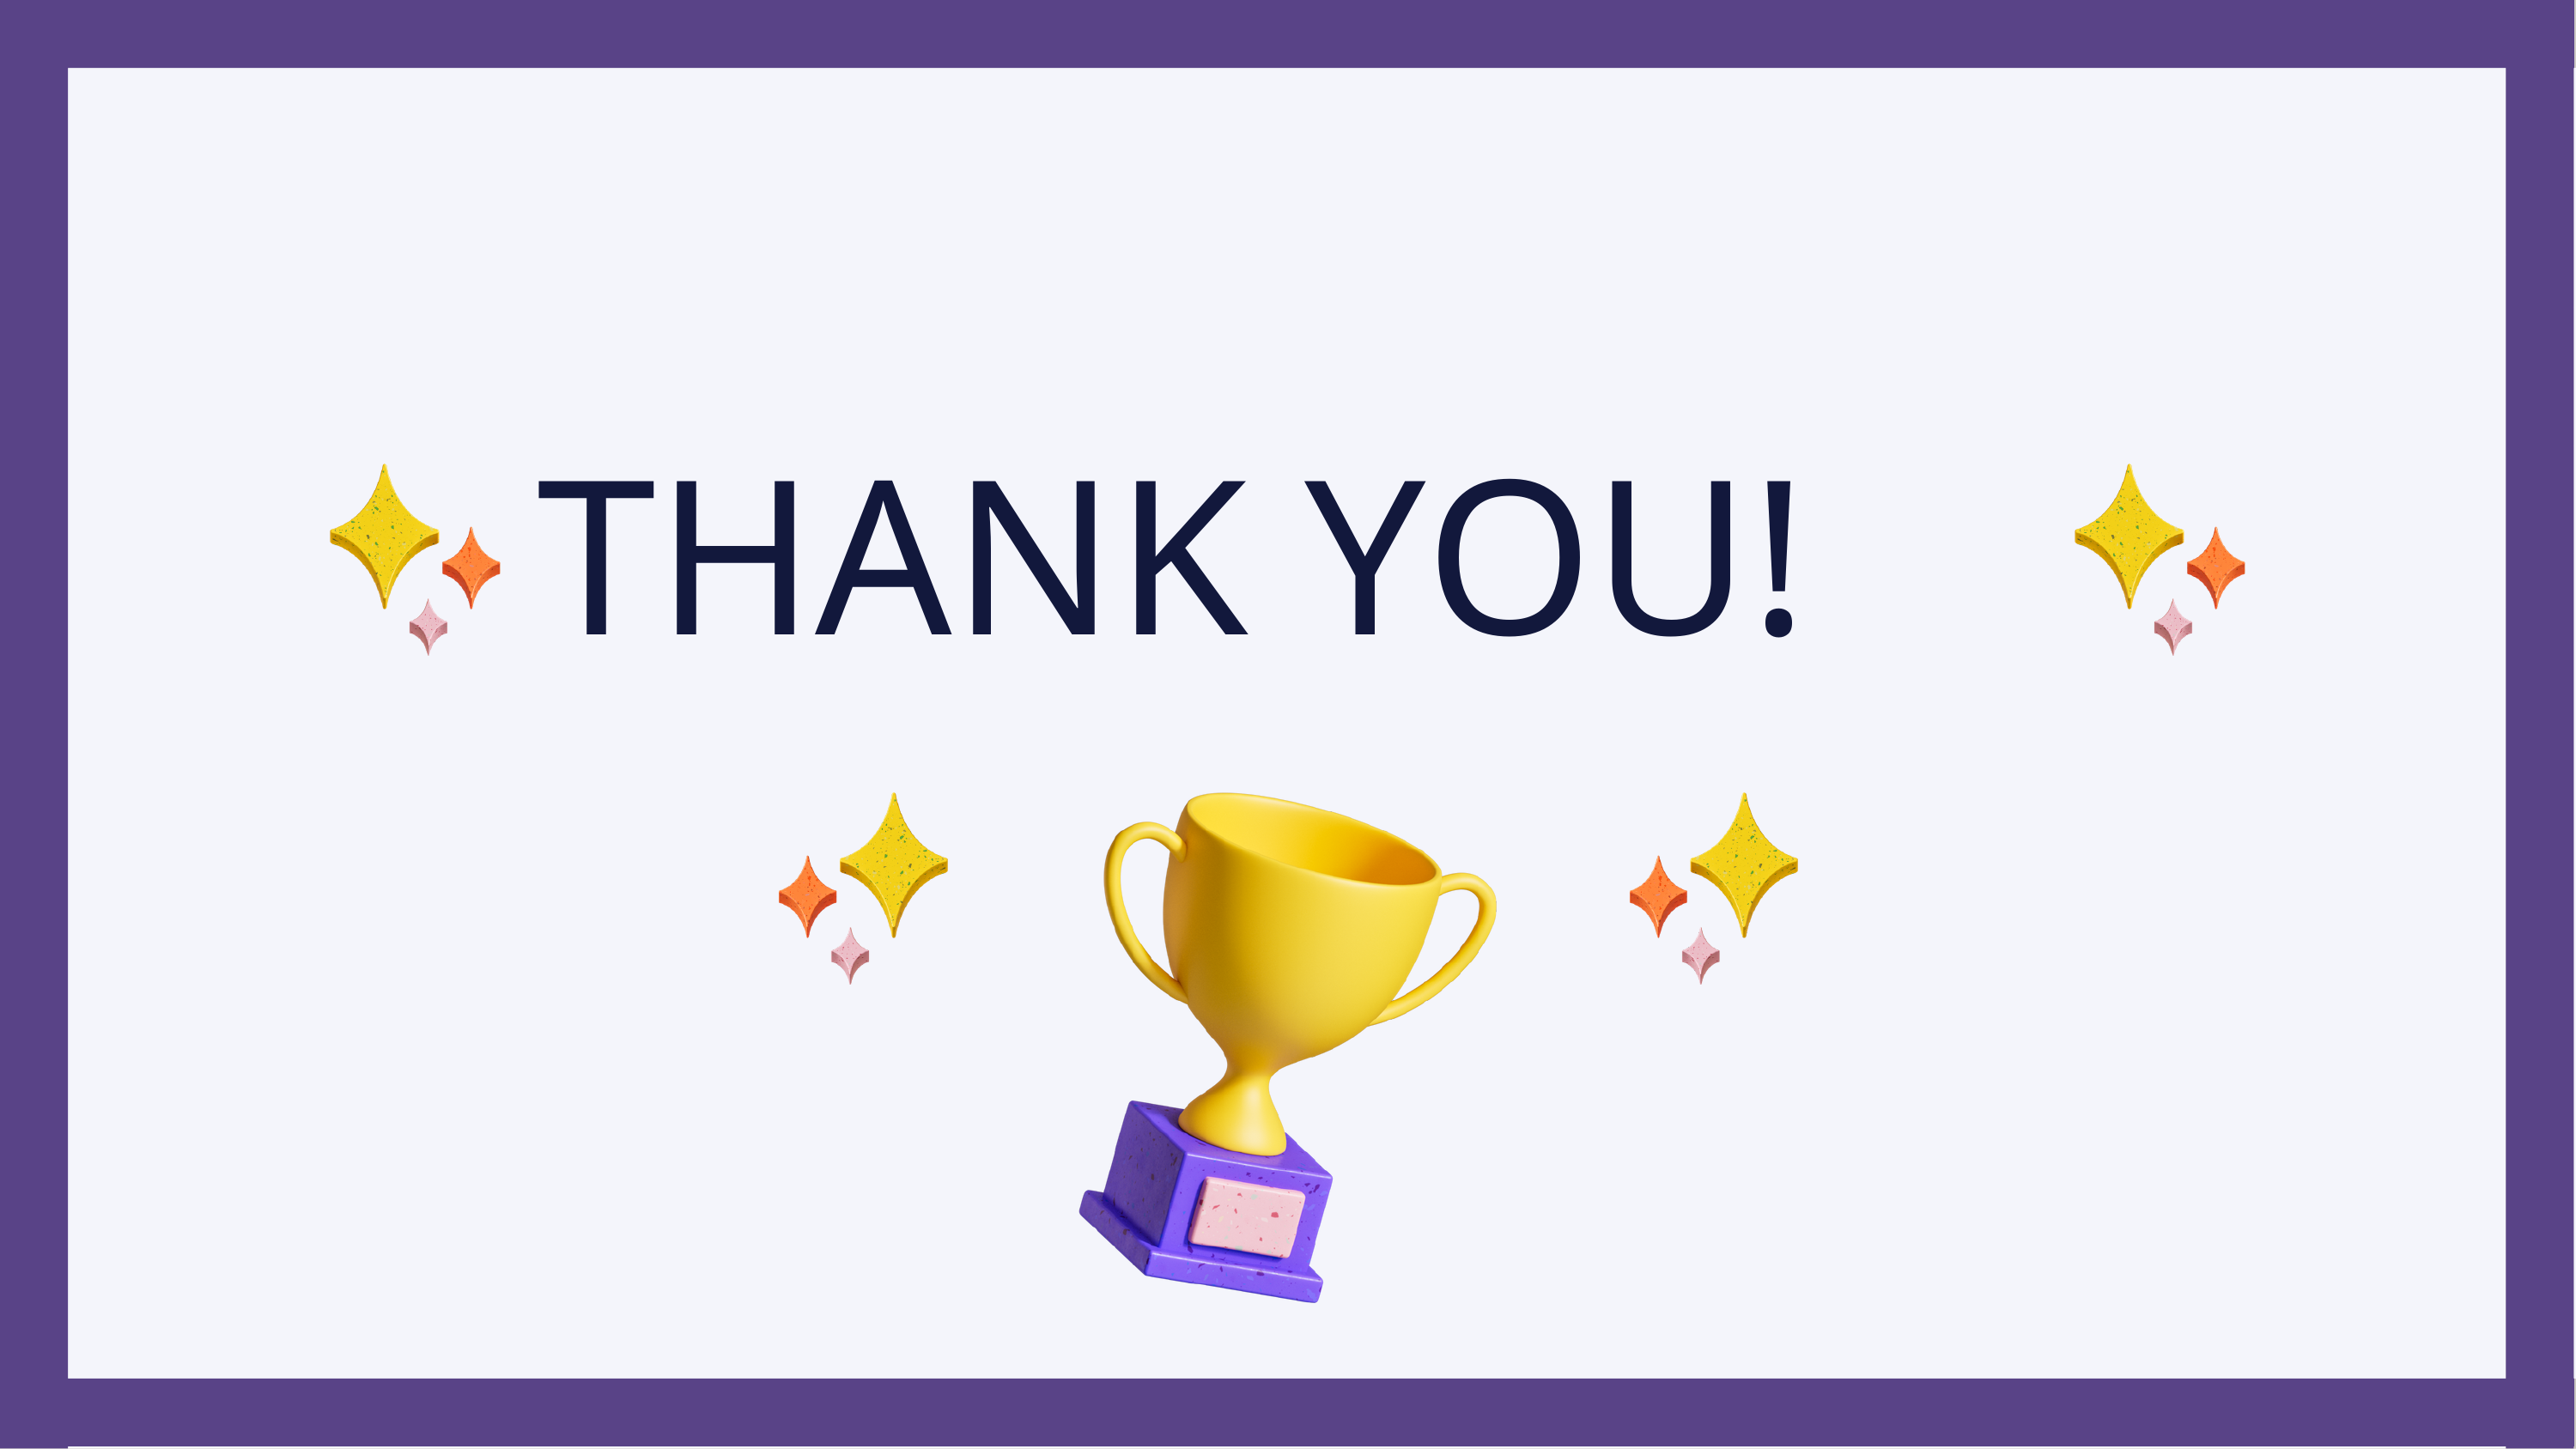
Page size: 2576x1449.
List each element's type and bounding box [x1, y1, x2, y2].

text_box [0, 0, 2575, 1449]
